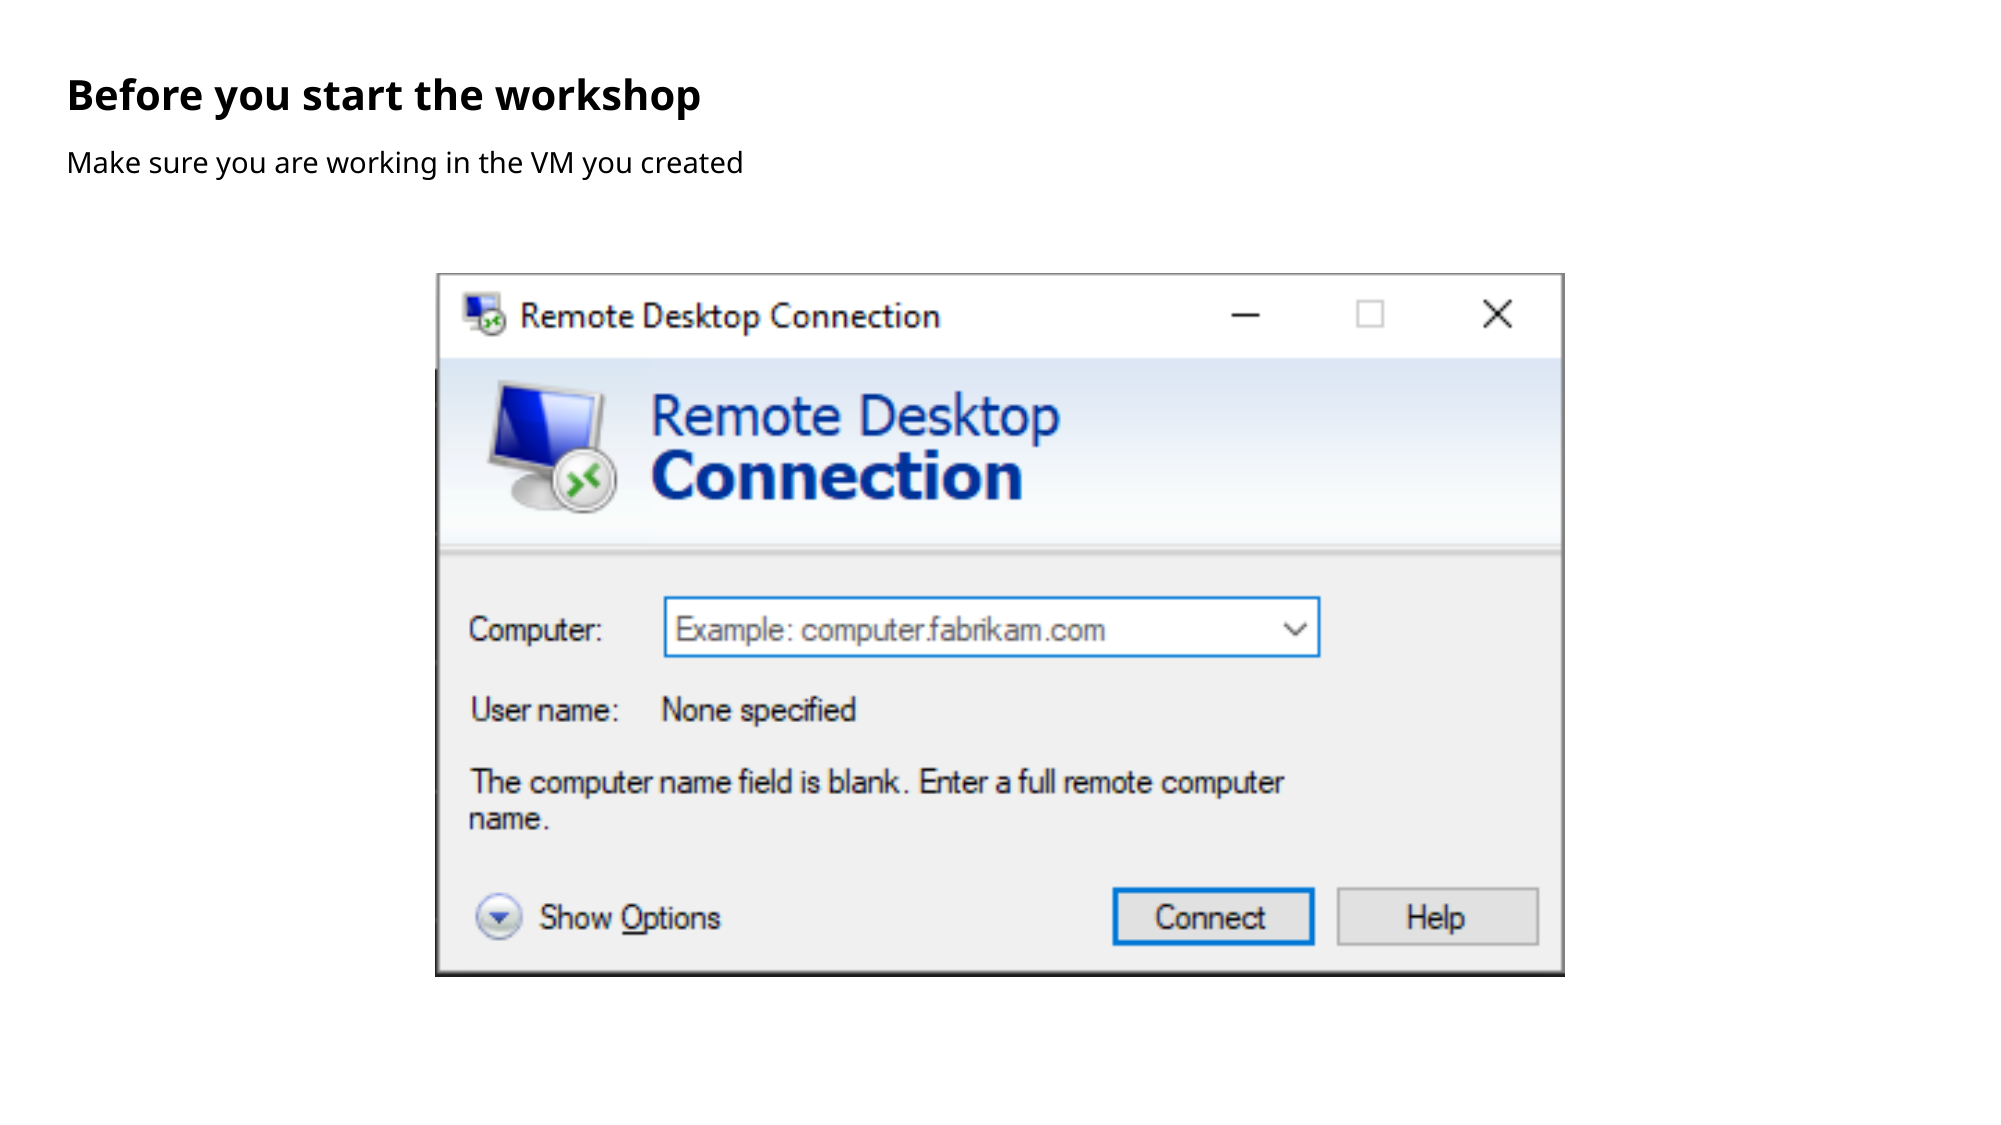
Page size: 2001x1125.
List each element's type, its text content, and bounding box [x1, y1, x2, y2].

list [435, 273, 1565, 977]
list Make sure you are working in the VM you created [51, 128, 1949, 199]
title Before you start the workshop [51, 59, 1949, 128]
